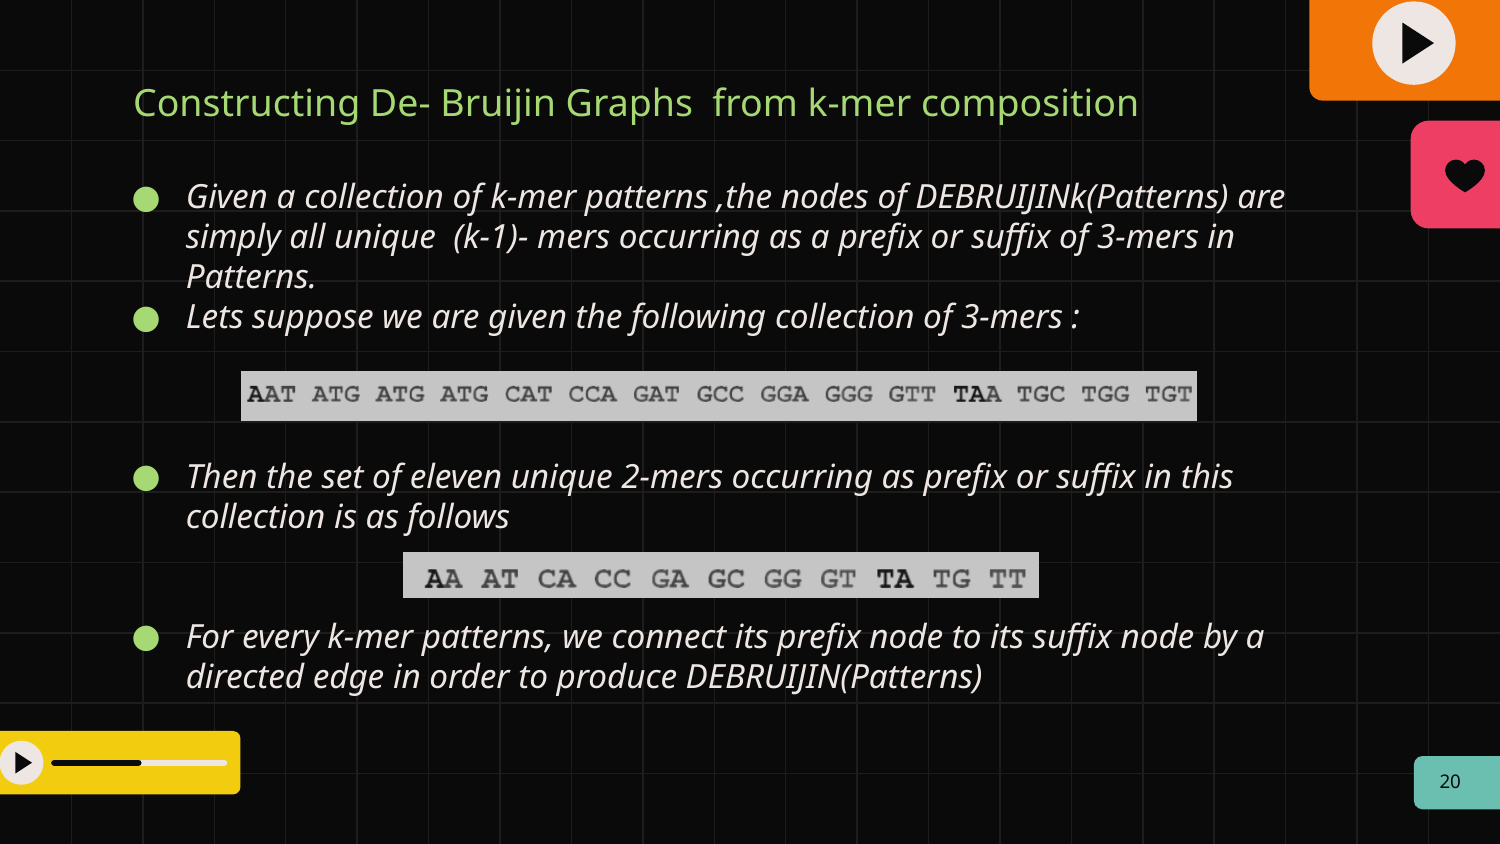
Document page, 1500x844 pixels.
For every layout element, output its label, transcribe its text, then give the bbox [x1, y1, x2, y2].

list Given a collection of k-mer patterns ,the nodes of DEBRUIJINk(Patterns) are simply all unique (k-1)- mers occurring as a prefix or suffix of 3-mers in Patterns. Lets suppose we are given the following collection of 3-mers : Then the set of eleven unique 2-mers occurring as prefix or suffix in this collection is as follows For every k-mer patterns, we connect its prefix node to its suffix node by a directed edge in order to produce DEBRUIJIN(Patterns) [95, 160, 1373, 717]
title Constructing De- Bruijin Graphs from k-mer composition [118, 63, 1382, 161]
picture [241, 370, 1198, 421]
slide_number 20 [1413, 756, 1487, 810]
picture [403, 552, 1039, 599]
